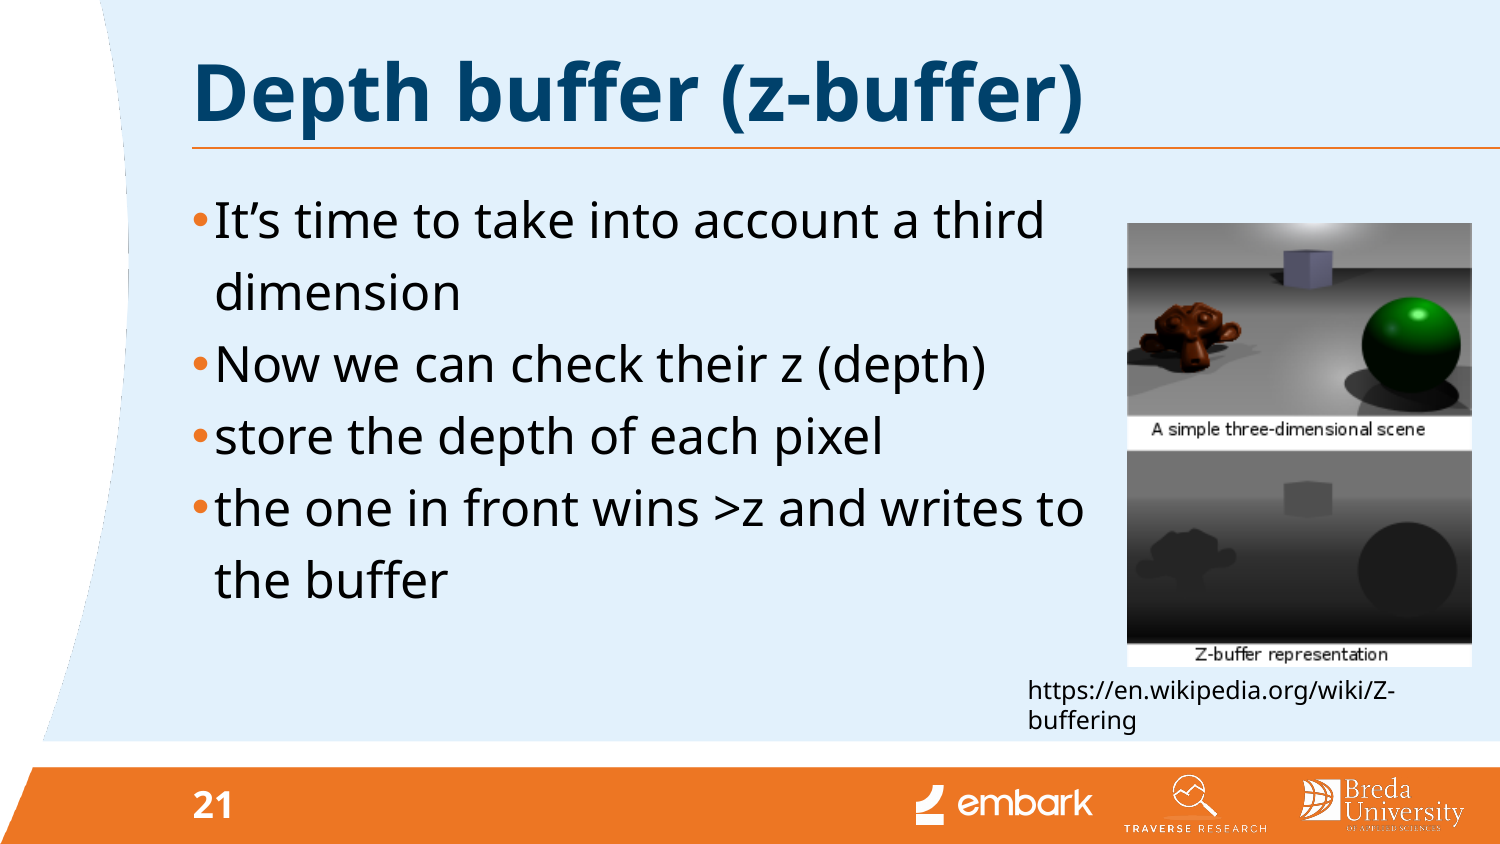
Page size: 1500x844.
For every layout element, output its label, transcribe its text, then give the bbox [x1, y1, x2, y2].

title Depth buffer (z-buffer) [191, 3, 1341, 138]
text_box https://en.wikipedia.org/wiki/Z-buffering [1012, 666, 1500, 742]
list It’s time to take into account a third dimension Now we can check their z (depth) store the depth of each pixel the one in front wins >z and writes to the buffer [191, 176, 1097, 741]
picture [0, 0, 1500, 844]
slide_number 21 [177, 773, 351, 819]
